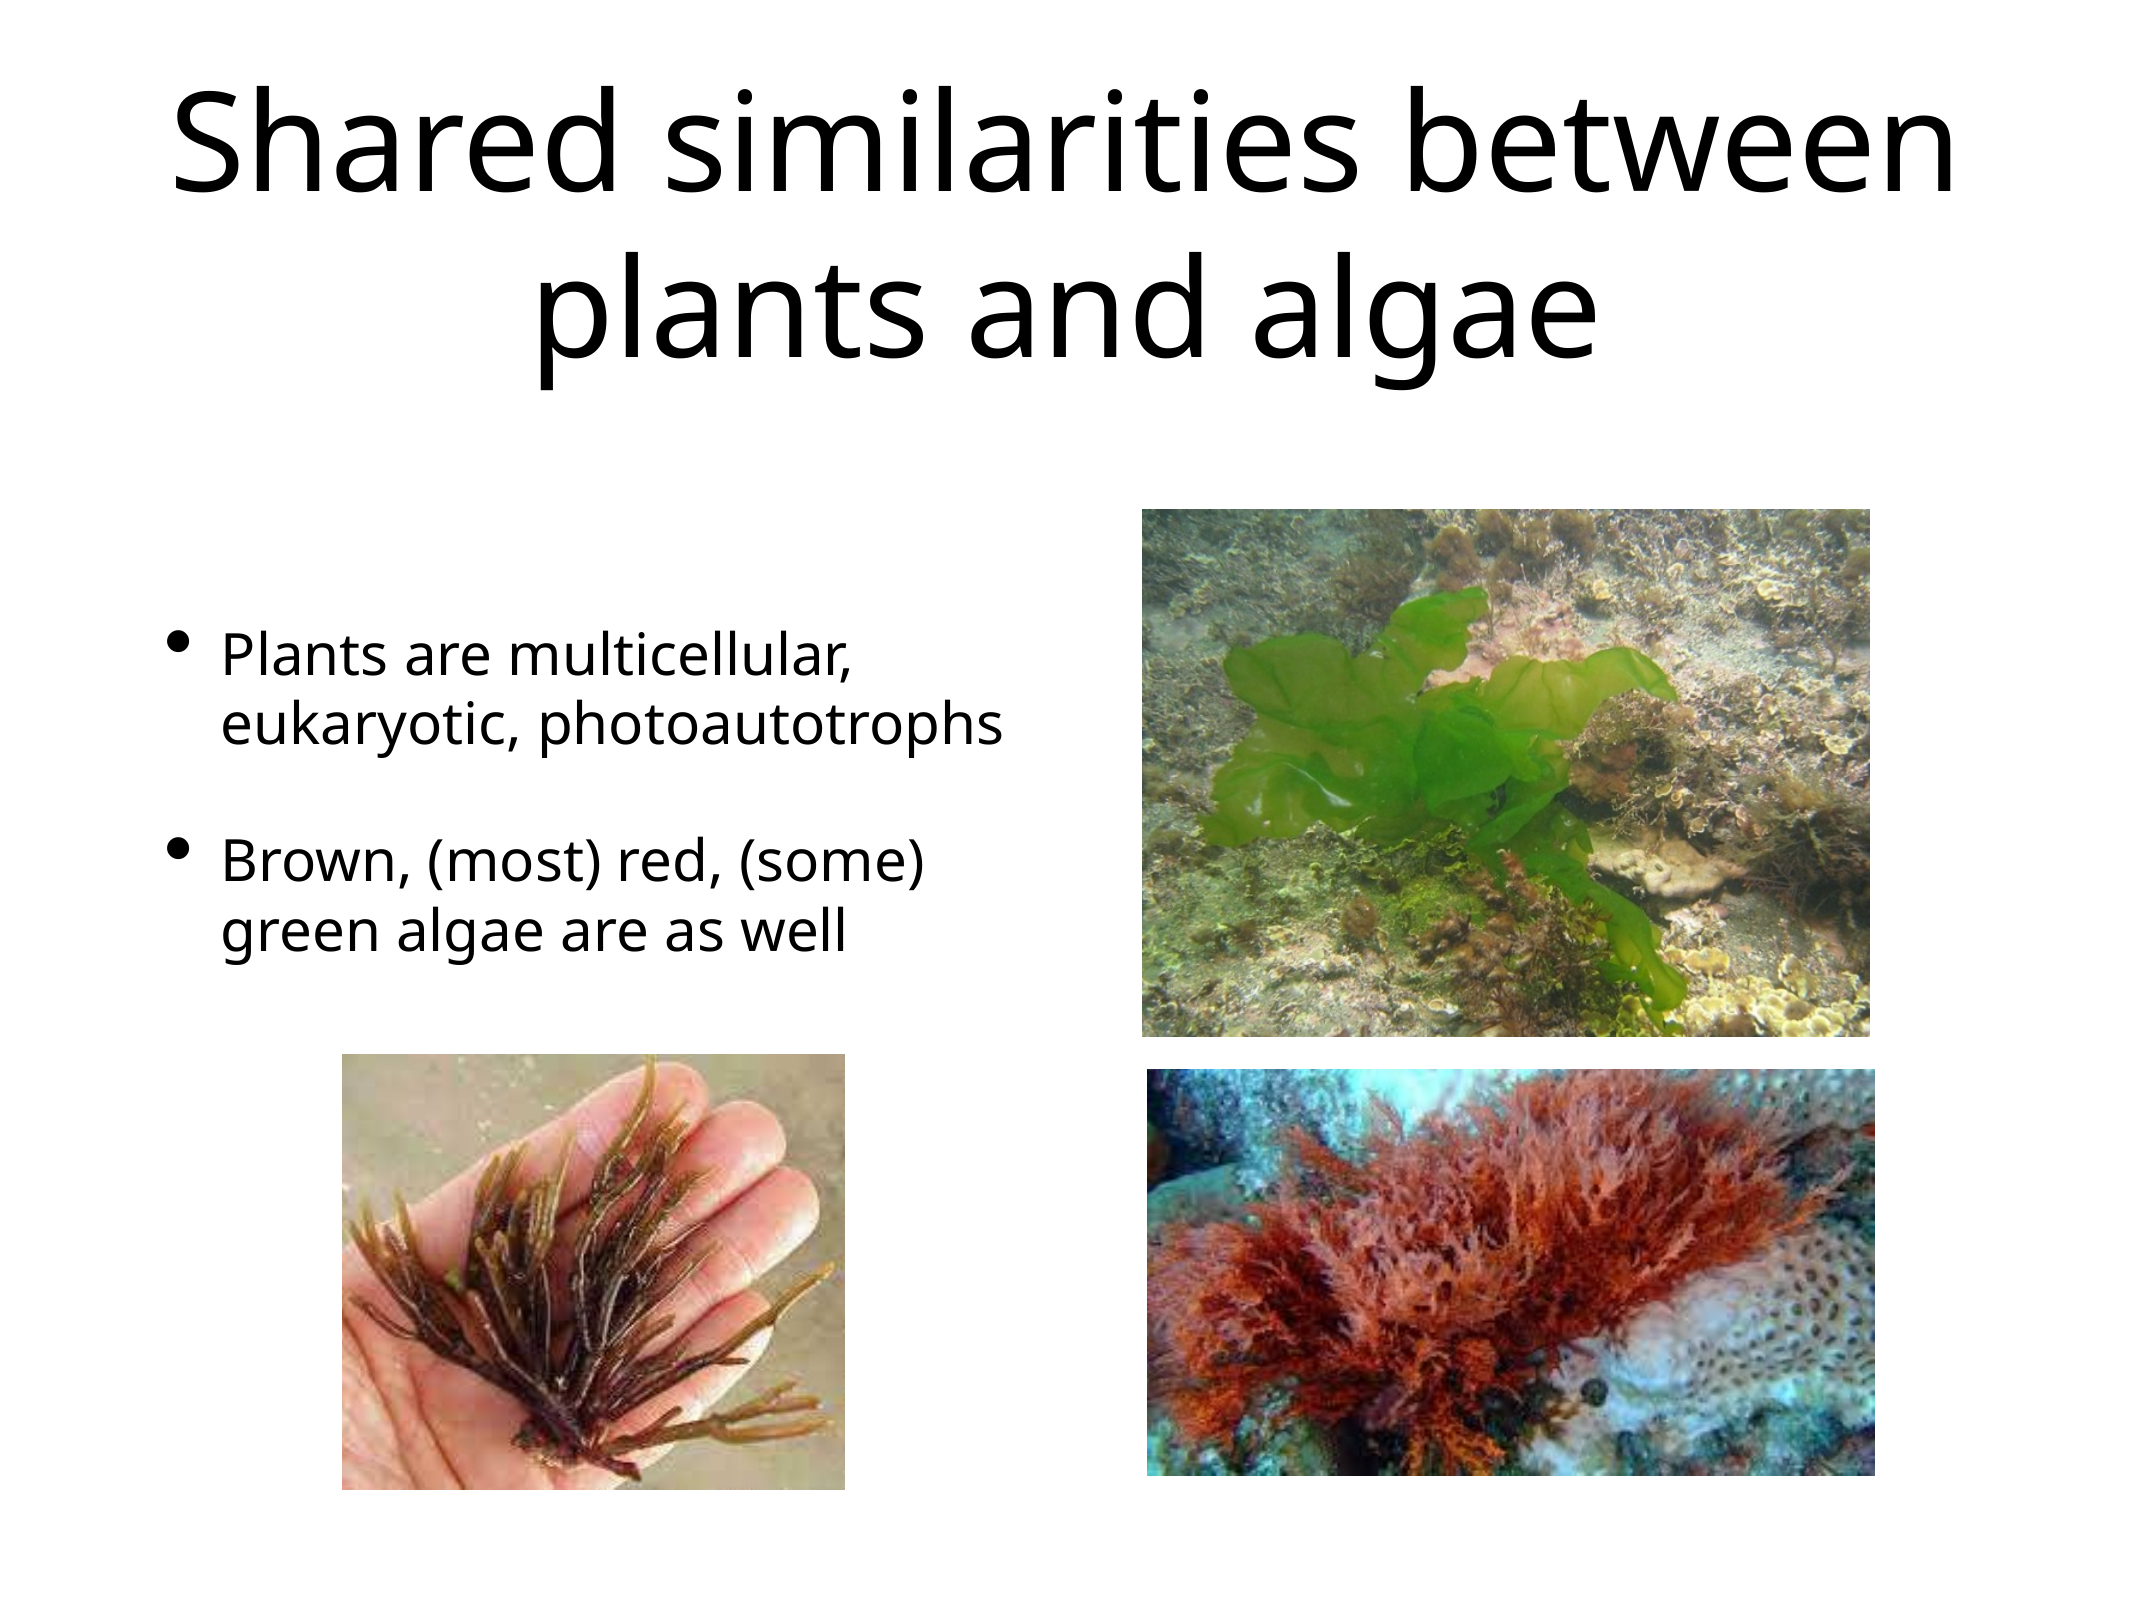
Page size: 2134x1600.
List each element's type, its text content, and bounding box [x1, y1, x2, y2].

picture [1142, 509, 1871, 1038]
picture [1147, 1068, 1875, 1476]
title Shared similarities between plants and algae [155, 41, 1978, 397]
picture [342, 1054, 845, 1491]
list Plants are multicellular, eukaryotic, photoautotrophs Brown, (most) red, (some) green algae are as well [155, 424, 1032, 1156]
